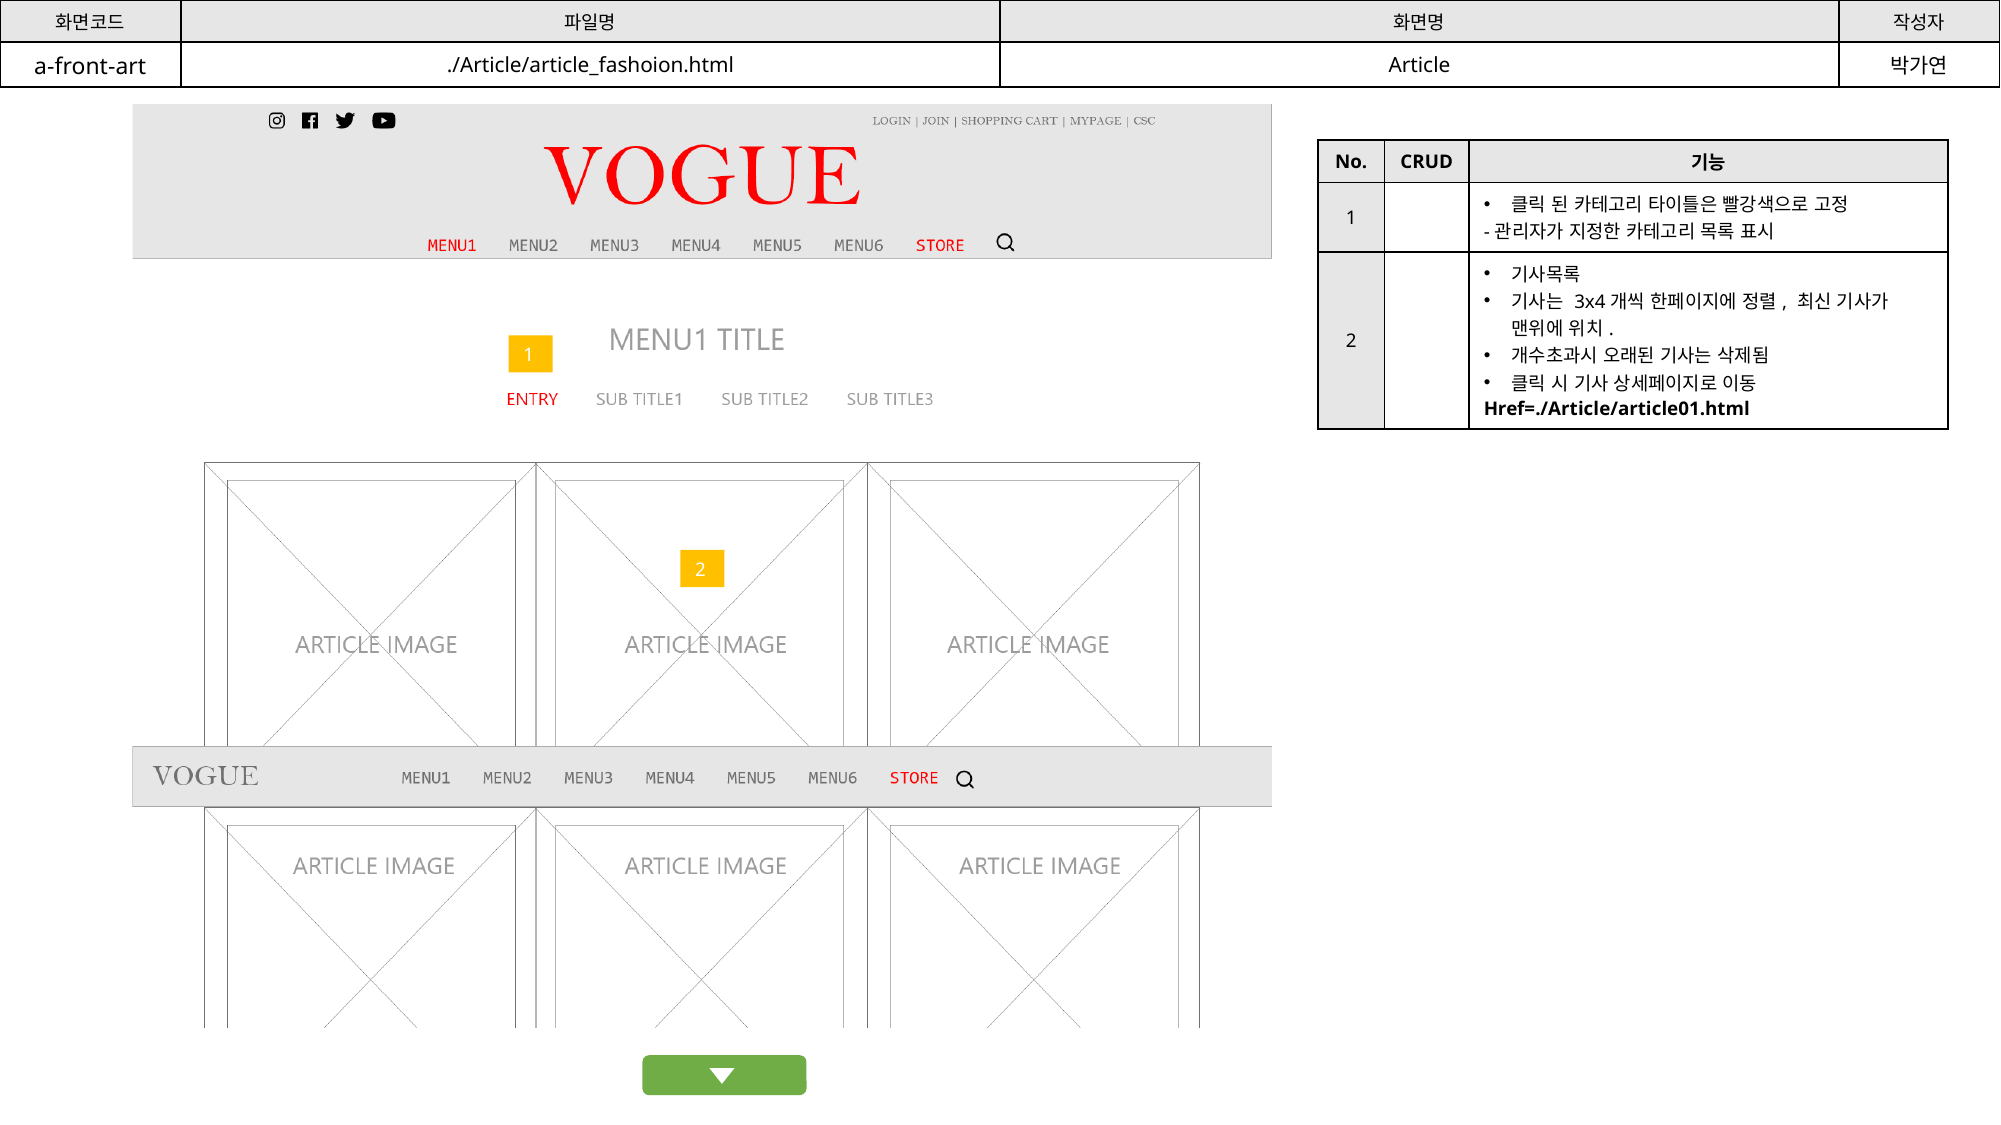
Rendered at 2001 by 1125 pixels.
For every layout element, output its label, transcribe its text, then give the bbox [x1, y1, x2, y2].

table_cell [1385, 183, 1468, 251]
table_header 파일명 [182, 1, 999, 41]
table_cell 클릭 된 카테고리 타이틀은 빨강색으로 고정 -관리자가 지정한 카테고리 목록 표시 [1470, 183, 1947, 251]
table_header 작성자 [1840, 1, 1999, 41]
table_cell 기사목록 기사는 3x4개씩 한페이지에 정렬, 최신 기사가 맨위에 위치. 개수초과시 오래된 기사는 삭제됨 클릭 시 기사 상세페이지로 이동 Href=./Article/article01.html [1470, 253, 1947, 428]
table_cell a-front-art [1, 43, 180, 86]
table_cell 박가연 [1840, 43, 1999, 86]
table_header No. [1319, 141, 1384, 182]
table_cell Article [1001, 43, 1838, 86]
table_cell 1 [1319, 183, 1384, 251]
table_cell [1385, 253, 1468, 428]
table_header 기능 [1470, 141, 1947, 182]
table_header CRUD [1385, 141, 1468, 182]
picture [132, 104, 1273, 1028]
table_cell 2 [1319, 253, 1384, 428]
table_header 화면명 [1001, 1, 1838, 41]
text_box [642, 1055, 807, 1096]
table_header 화면코드 [1, 1, 180, 41]
table_cell ./Article/article_fashoion.html [182, 43, 999, 86]
